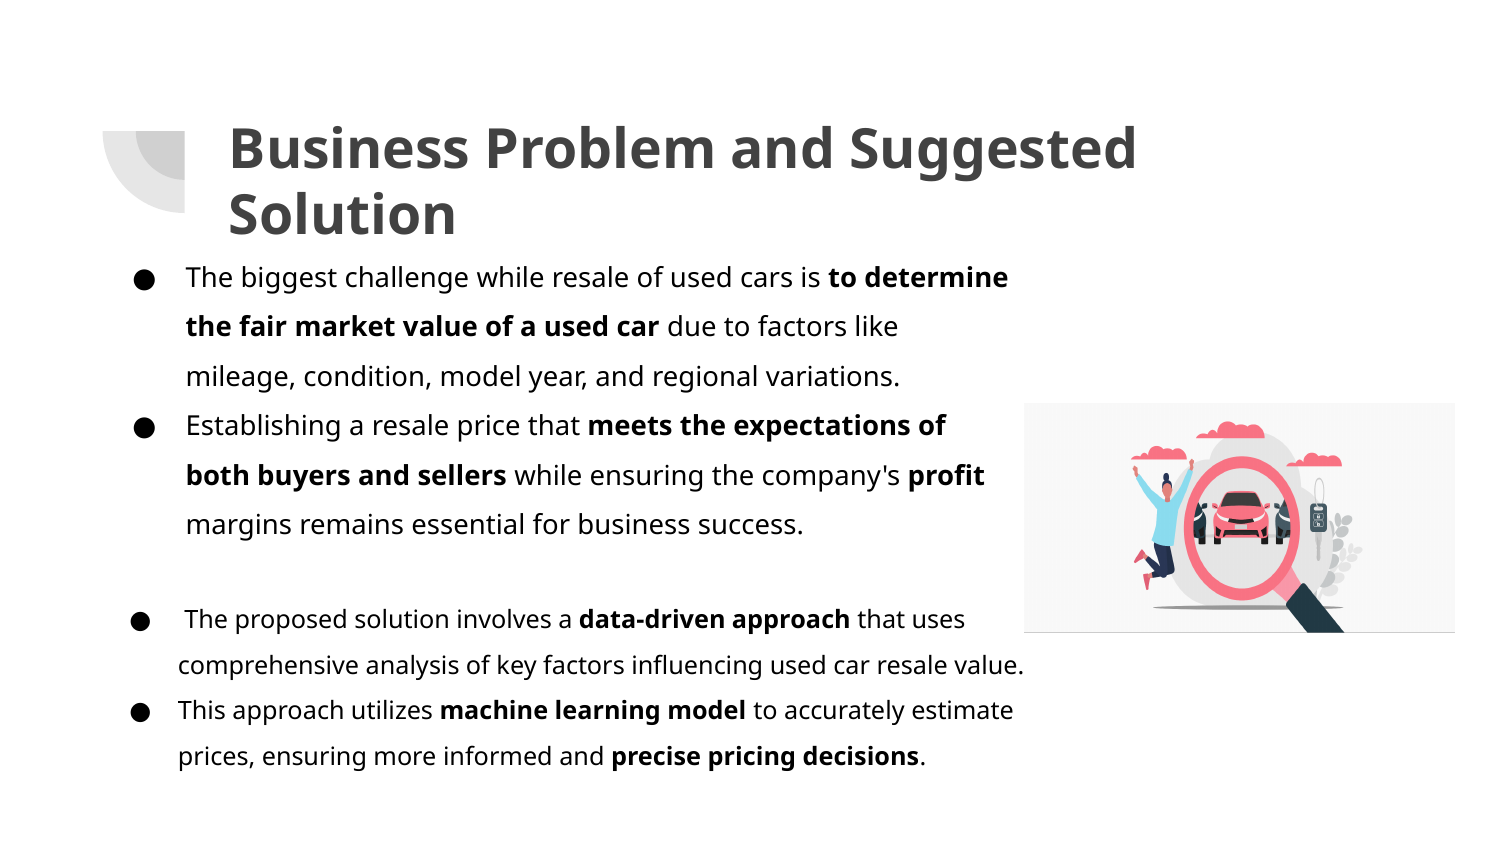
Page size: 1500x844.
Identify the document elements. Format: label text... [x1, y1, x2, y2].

list The proposed solution involves a data-driven approach that uses comprehensive analysis of key factors influencing used car resale value. This approach utilizes machine learning model to accurately estimate prices, ensuring more informed and precise pricing decisions. [91, 573, 1048, 832]
picture [1023, 403, 1455, 633]
title Business Problem and Suggested Solution [213, 98, 1368, 263]
list The biggest challenge while resale of used cars is to determine the fair market value of a used car due to factors like mileage, condition, model year, and regional variations. Establishing a resale price that meets the expectations of both buyers and sellers while ensuring the company's profit margins remains essential for business success. [91, 228, 1025, 565]
